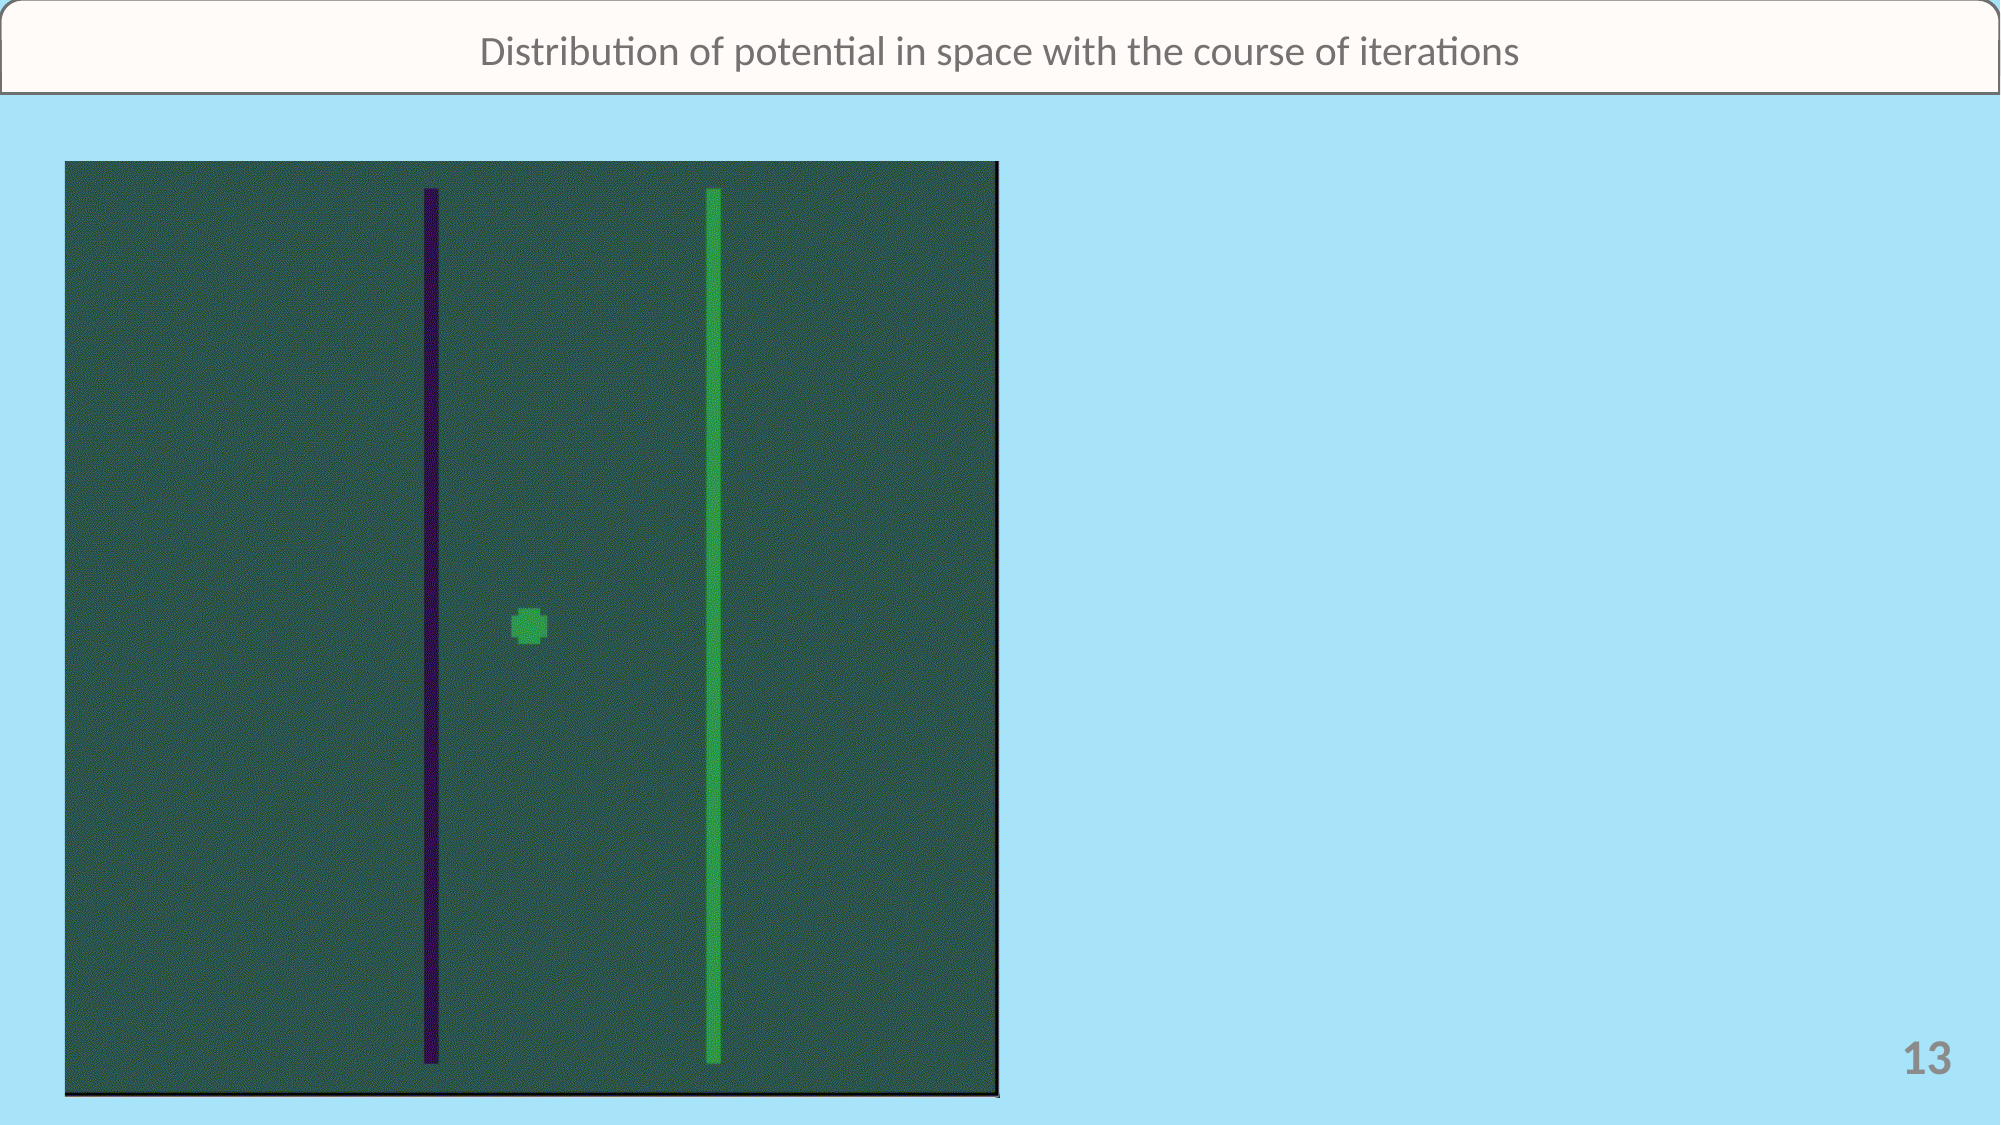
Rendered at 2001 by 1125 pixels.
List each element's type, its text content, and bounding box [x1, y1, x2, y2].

list Distribution of potential in space with the course of iterations [84, 8, 1916, 95]
picture [64, 161, 1000, 1098]
slide_number 13 [1829, 1012, 1967, 1098]
